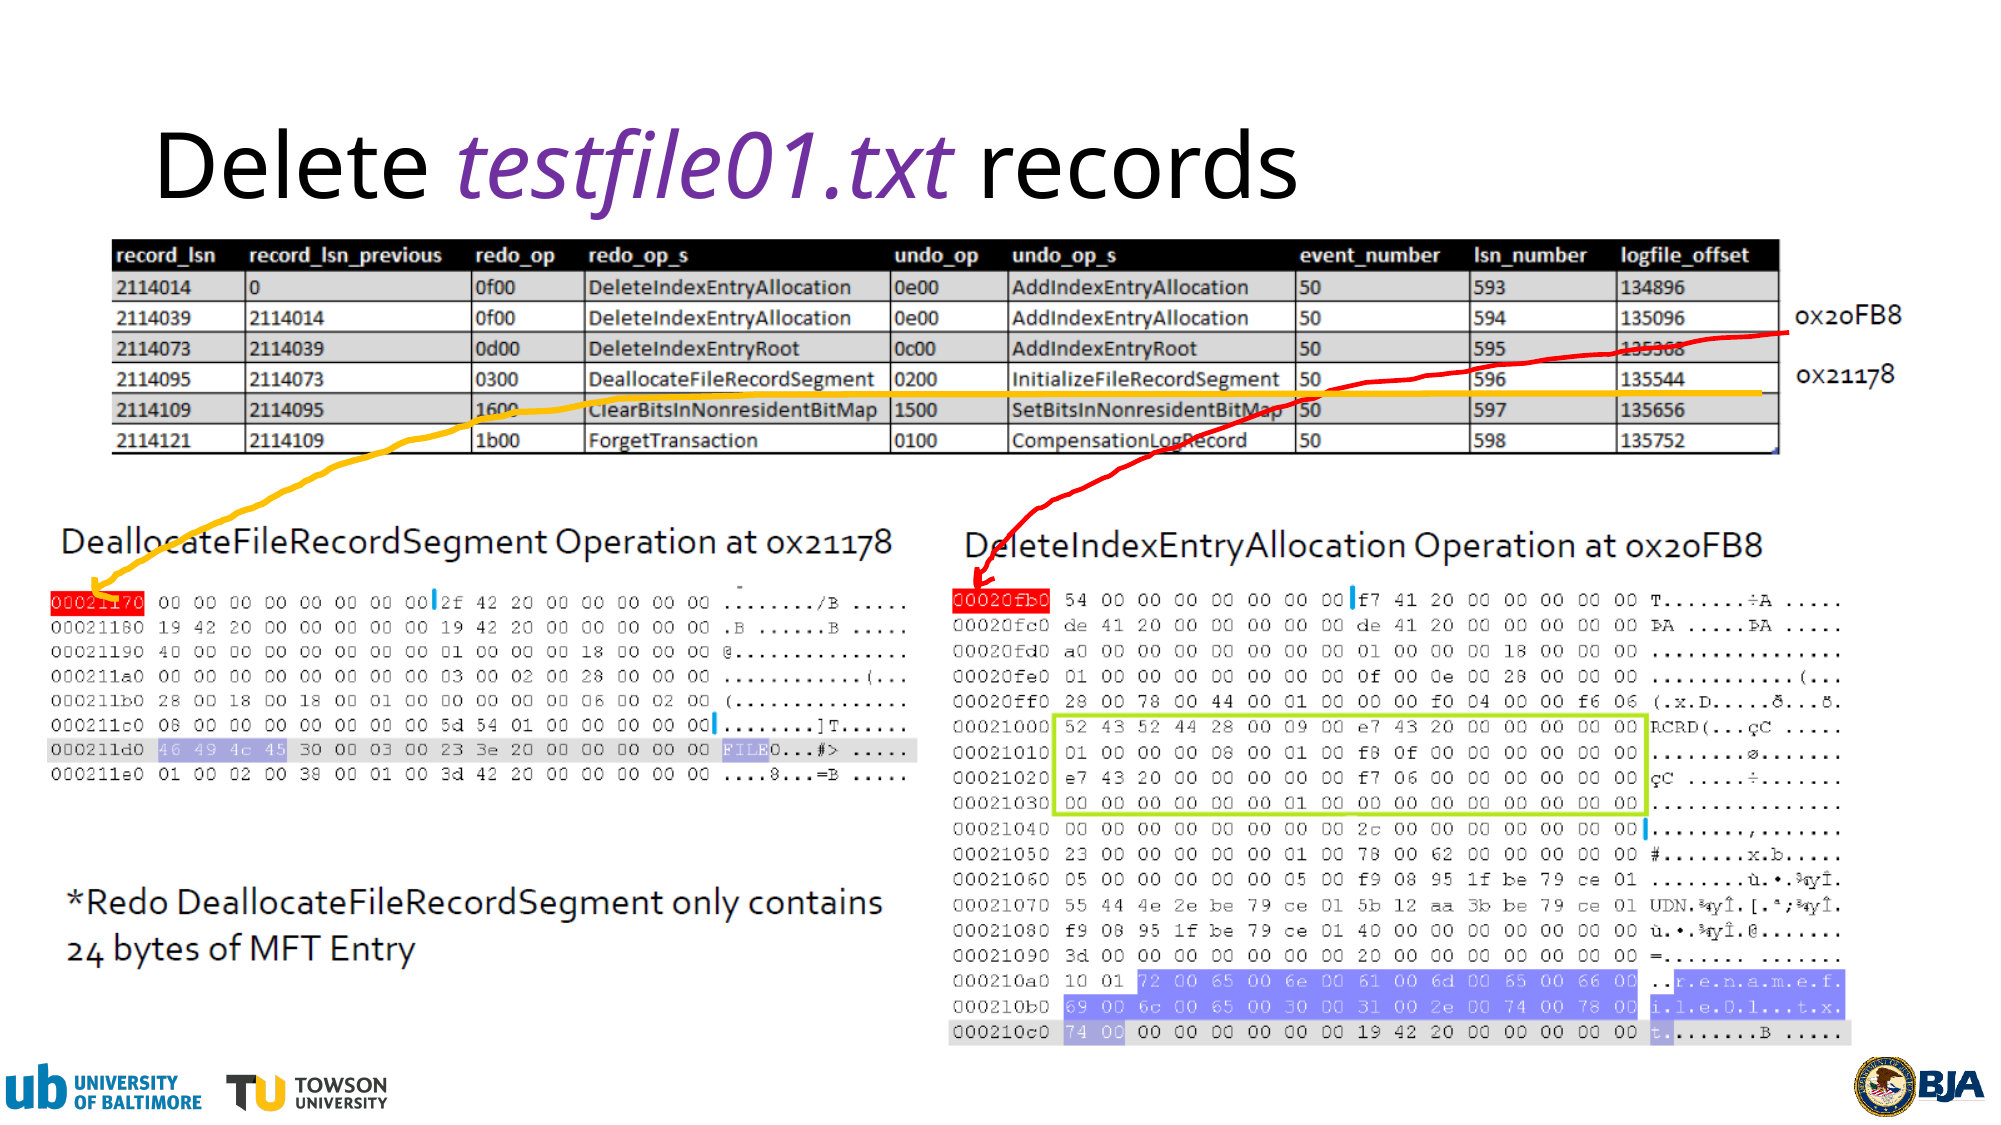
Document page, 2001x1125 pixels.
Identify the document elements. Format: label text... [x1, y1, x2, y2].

picture [0, 228, 1986, 1125]
title Delete testfile01.txt records [137, 59, 1863, 228]
